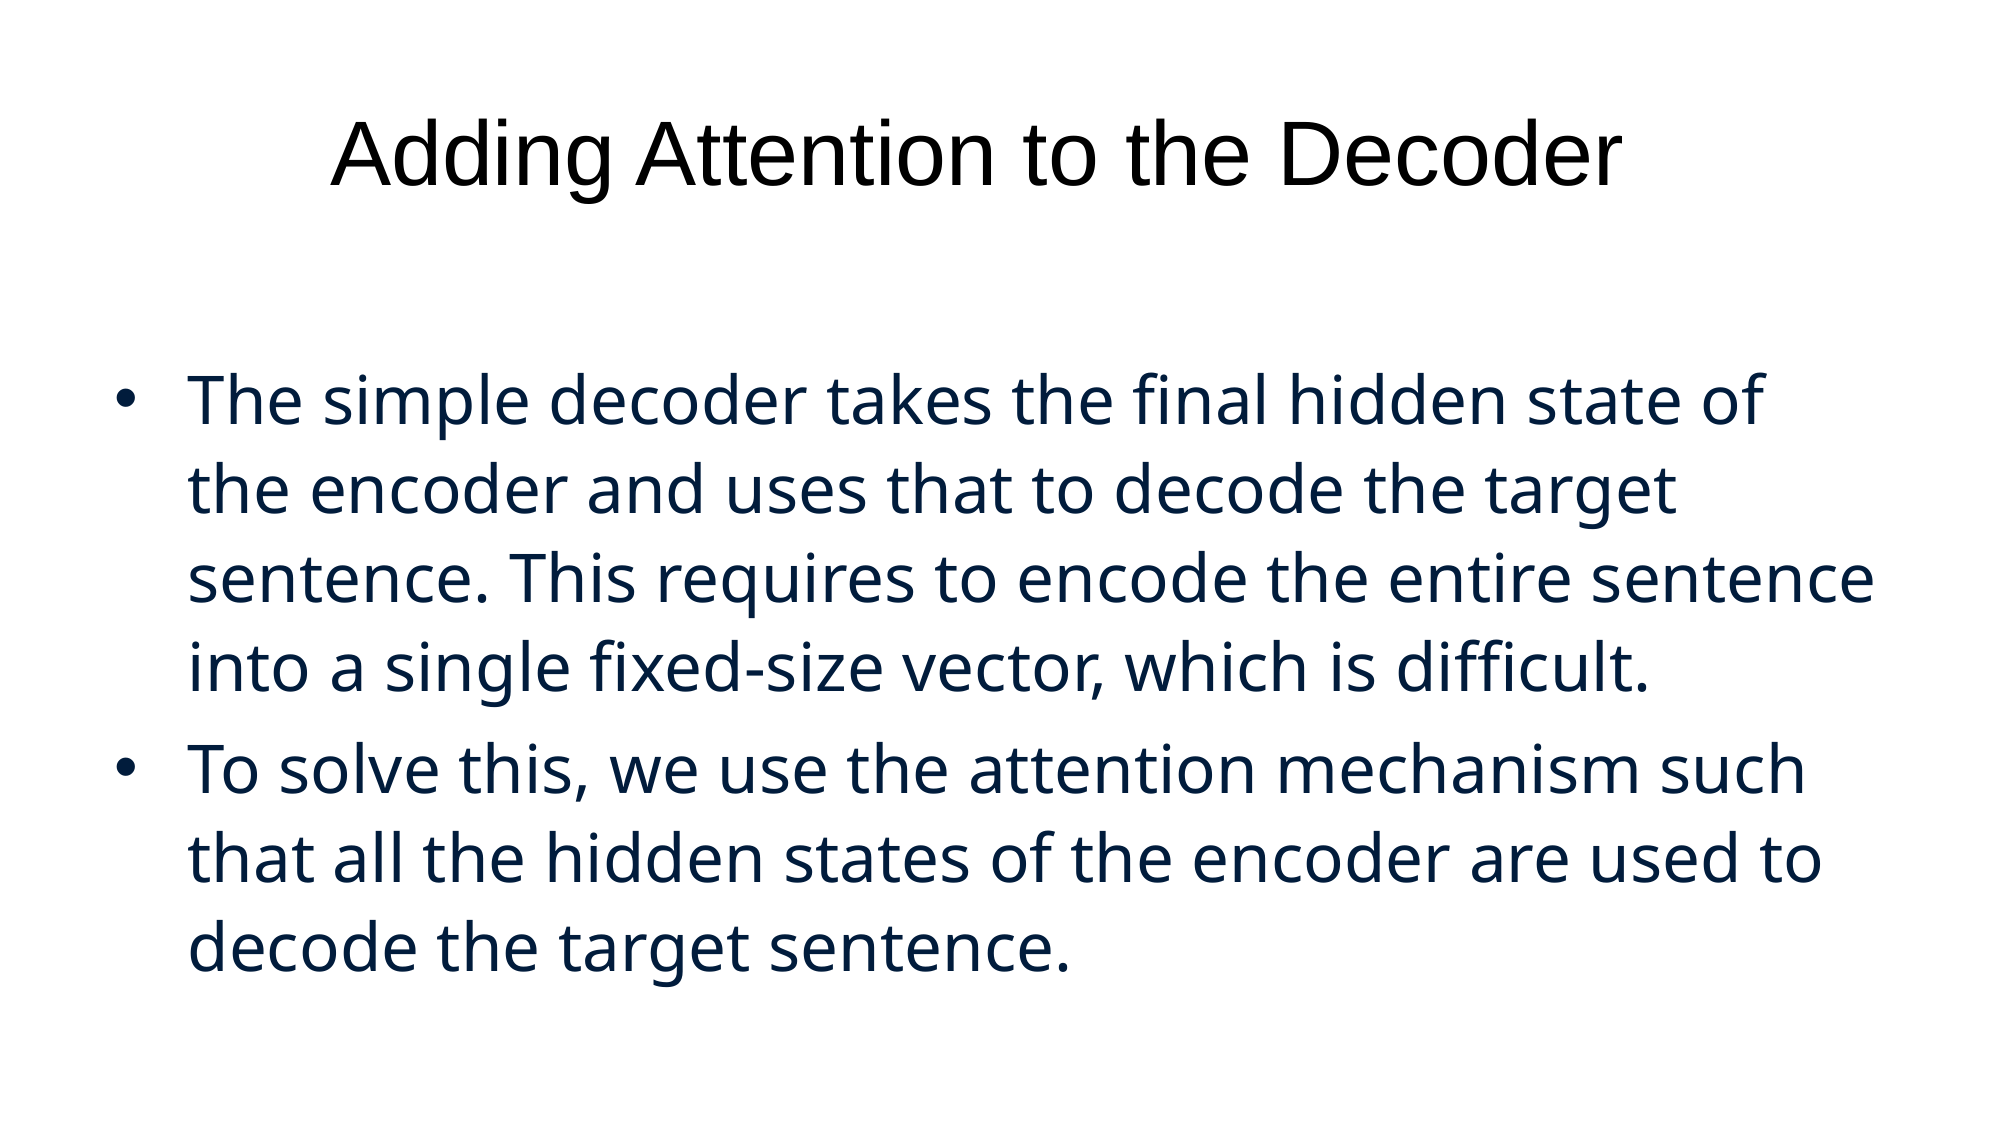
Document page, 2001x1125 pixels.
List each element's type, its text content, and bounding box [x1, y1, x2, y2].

list The simple decoder takes the final hidden state of the encoder and uses that to decode the target sentence. This requires to encode the entire sentence into a single fixed-size vector, which is difficult. To solve this, we use the attention mechanism such that all the hidden states of the encoder are used to decode the target sentence. [99, 341, 1900, 1008]
title Adding Attention to the Decoder [55, 85, 1900, 240]
